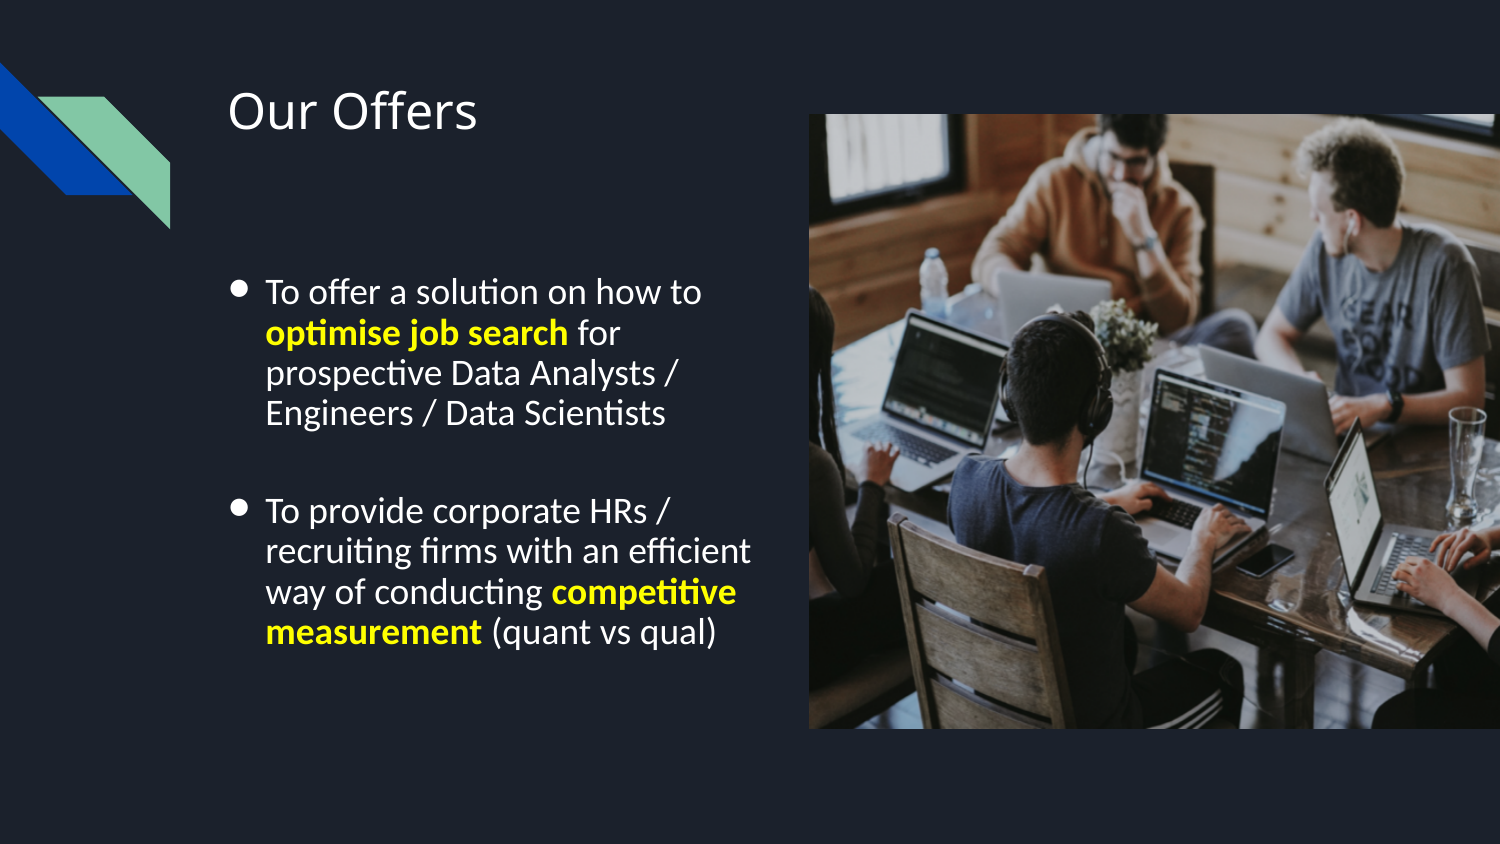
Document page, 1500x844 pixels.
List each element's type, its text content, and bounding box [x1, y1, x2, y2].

picture [808, 114, 1500, 730]
list To offer a solution on how to optimise job search for prospective Data Analysts / Engineers / Data Scientists To provide corporate HRs / recruiting firms with an efficient way of conducting competitive measurement (quant vs qual) [212, 257, 785, 735]
title Our Offers [212, 64, 1368, 215]
